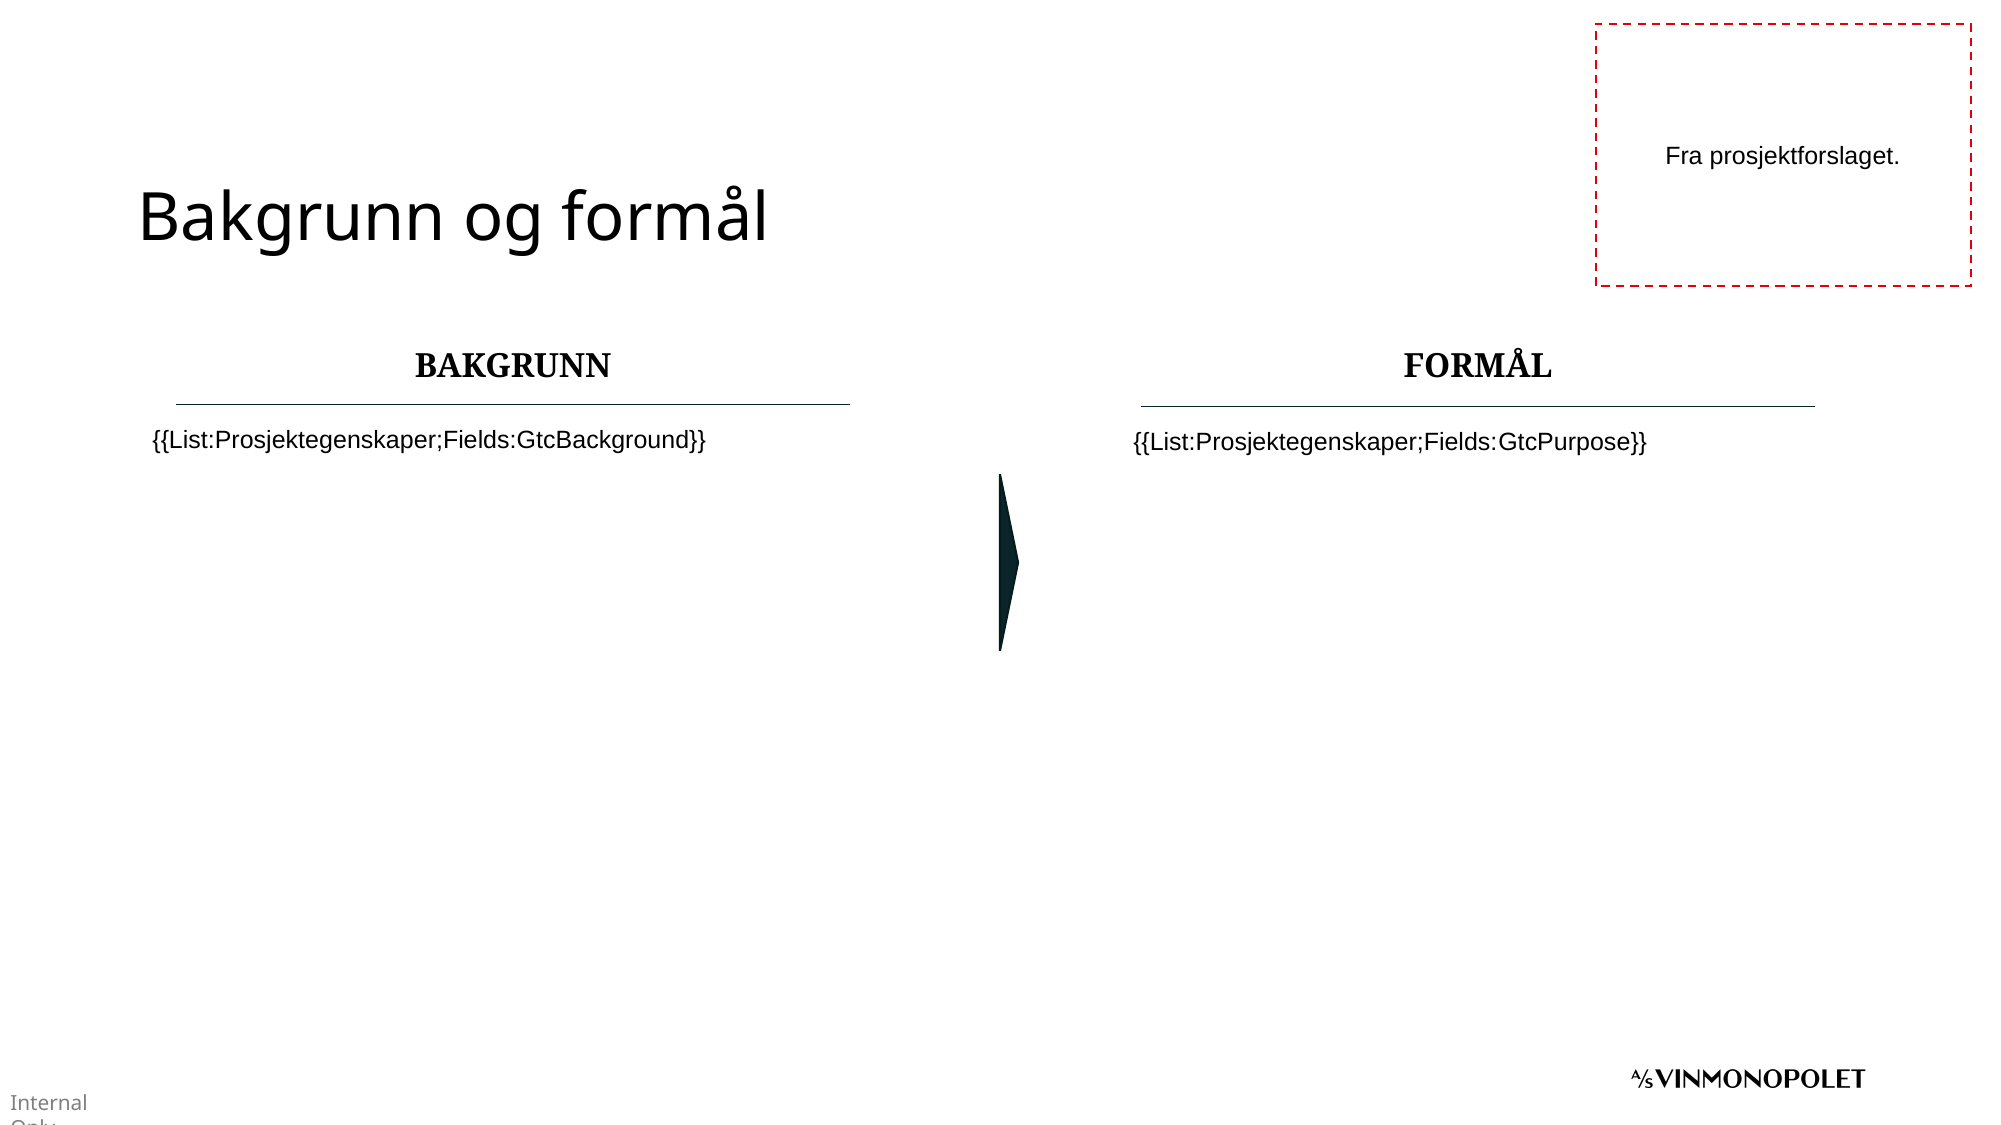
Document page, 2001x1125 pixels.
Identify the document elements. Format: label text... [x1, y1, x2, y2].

text_box {{List:Prosjektegenskaper;Fields:GtcBackground}} [137, 416, 882, 826]
text_box [998, 474, 1020, 651]
text_box {{List:Prosjektegenskaper;Fields:GtcPurpose}} [1118, 418, 1883, 686]
text_box Fra prosjektforslaget. [1595, 23, 1972, 287]
text_box FORMÅL [1141, 337, 1815, 392]
title Bakgrunn og formål [137, 84, 1595, 262]
text_box BAKGRUNN [176, 337, 850, 392]
